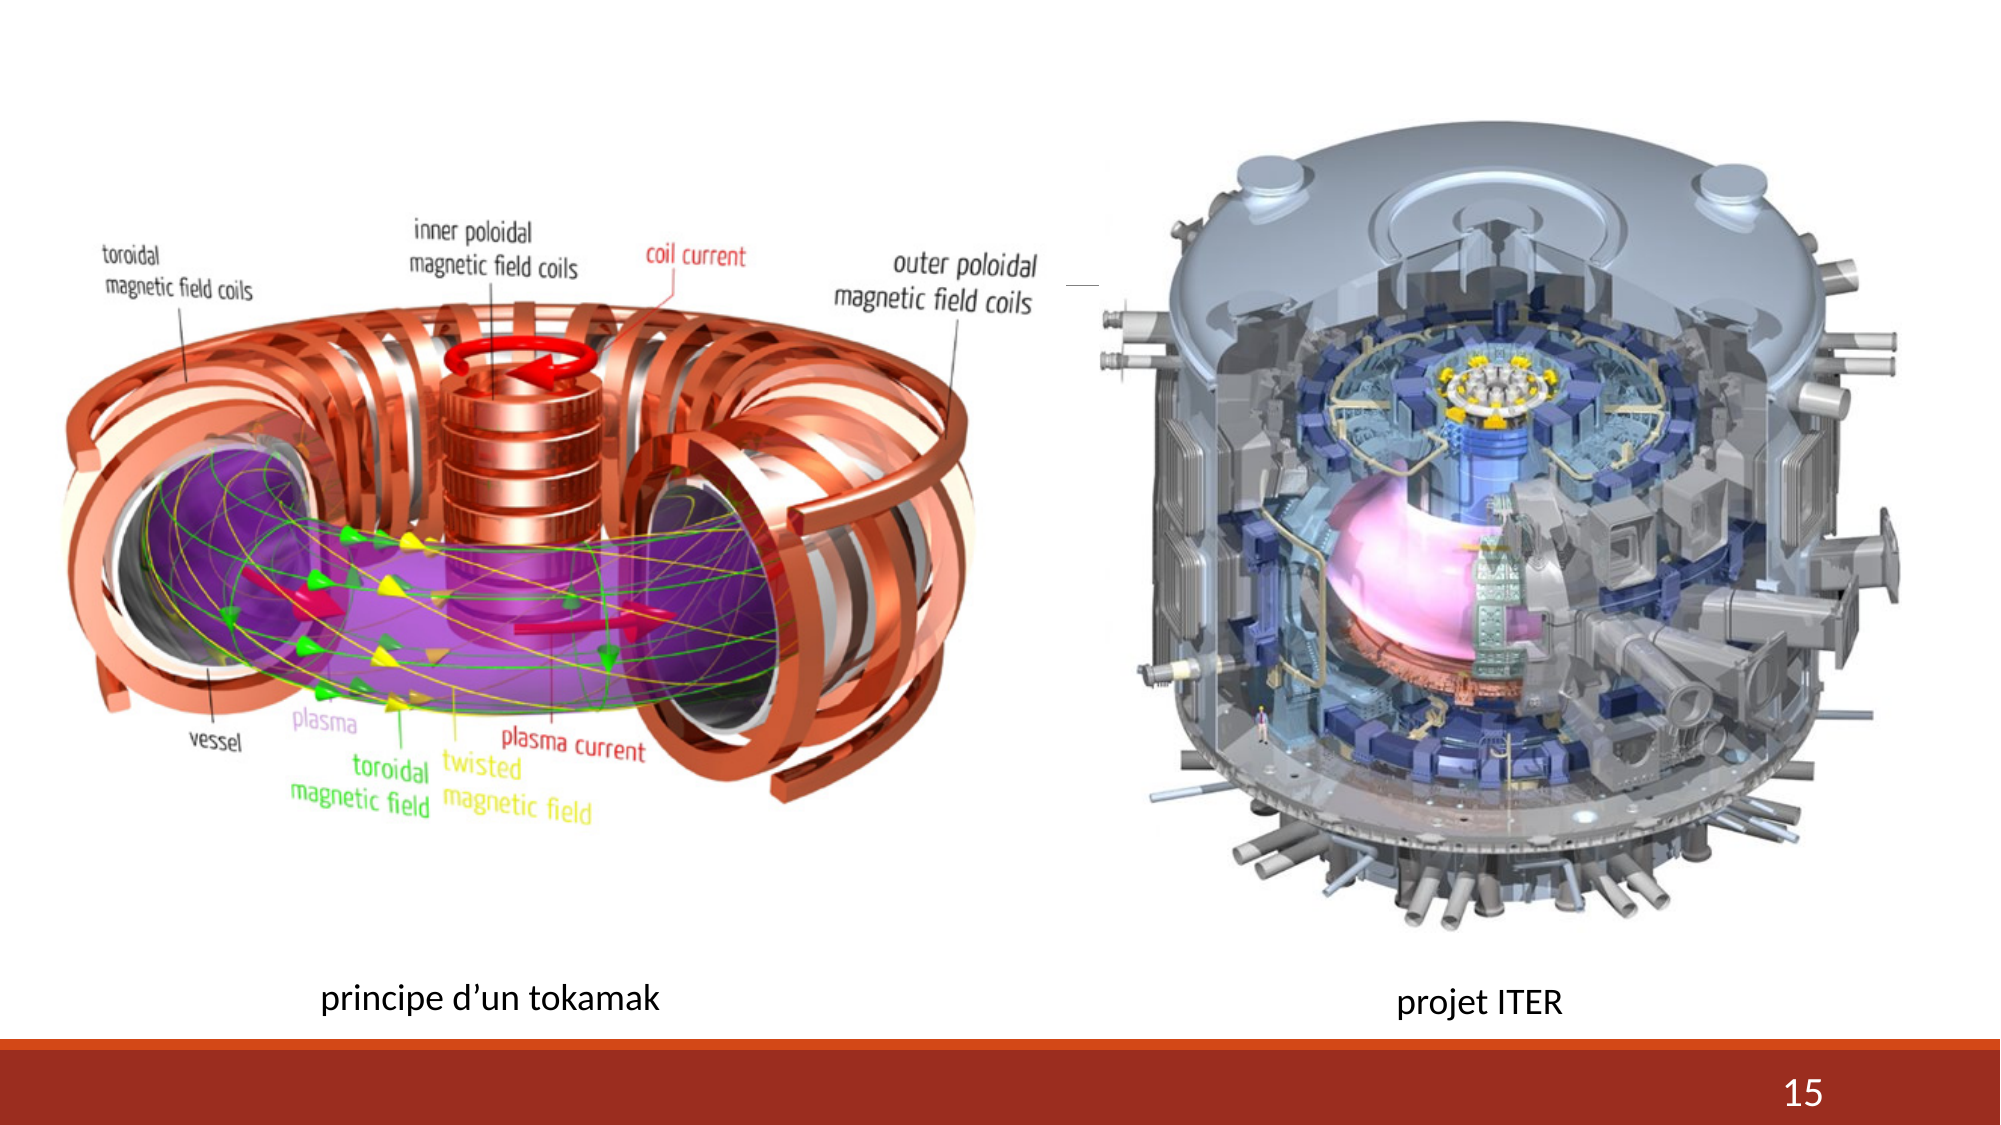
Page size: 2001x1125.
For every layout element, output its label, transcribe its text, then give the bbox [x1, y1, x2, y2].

picture [44, 212, 1067, 840]
text_box projet ITER [1284, 969, 1675, 1030]
picture [1098, 118, 1903, 933]
slide_number 15 [1624, 1059, 1840, 1120]
text_box principe d’un tokamak [235, 965, 746, 1025]
